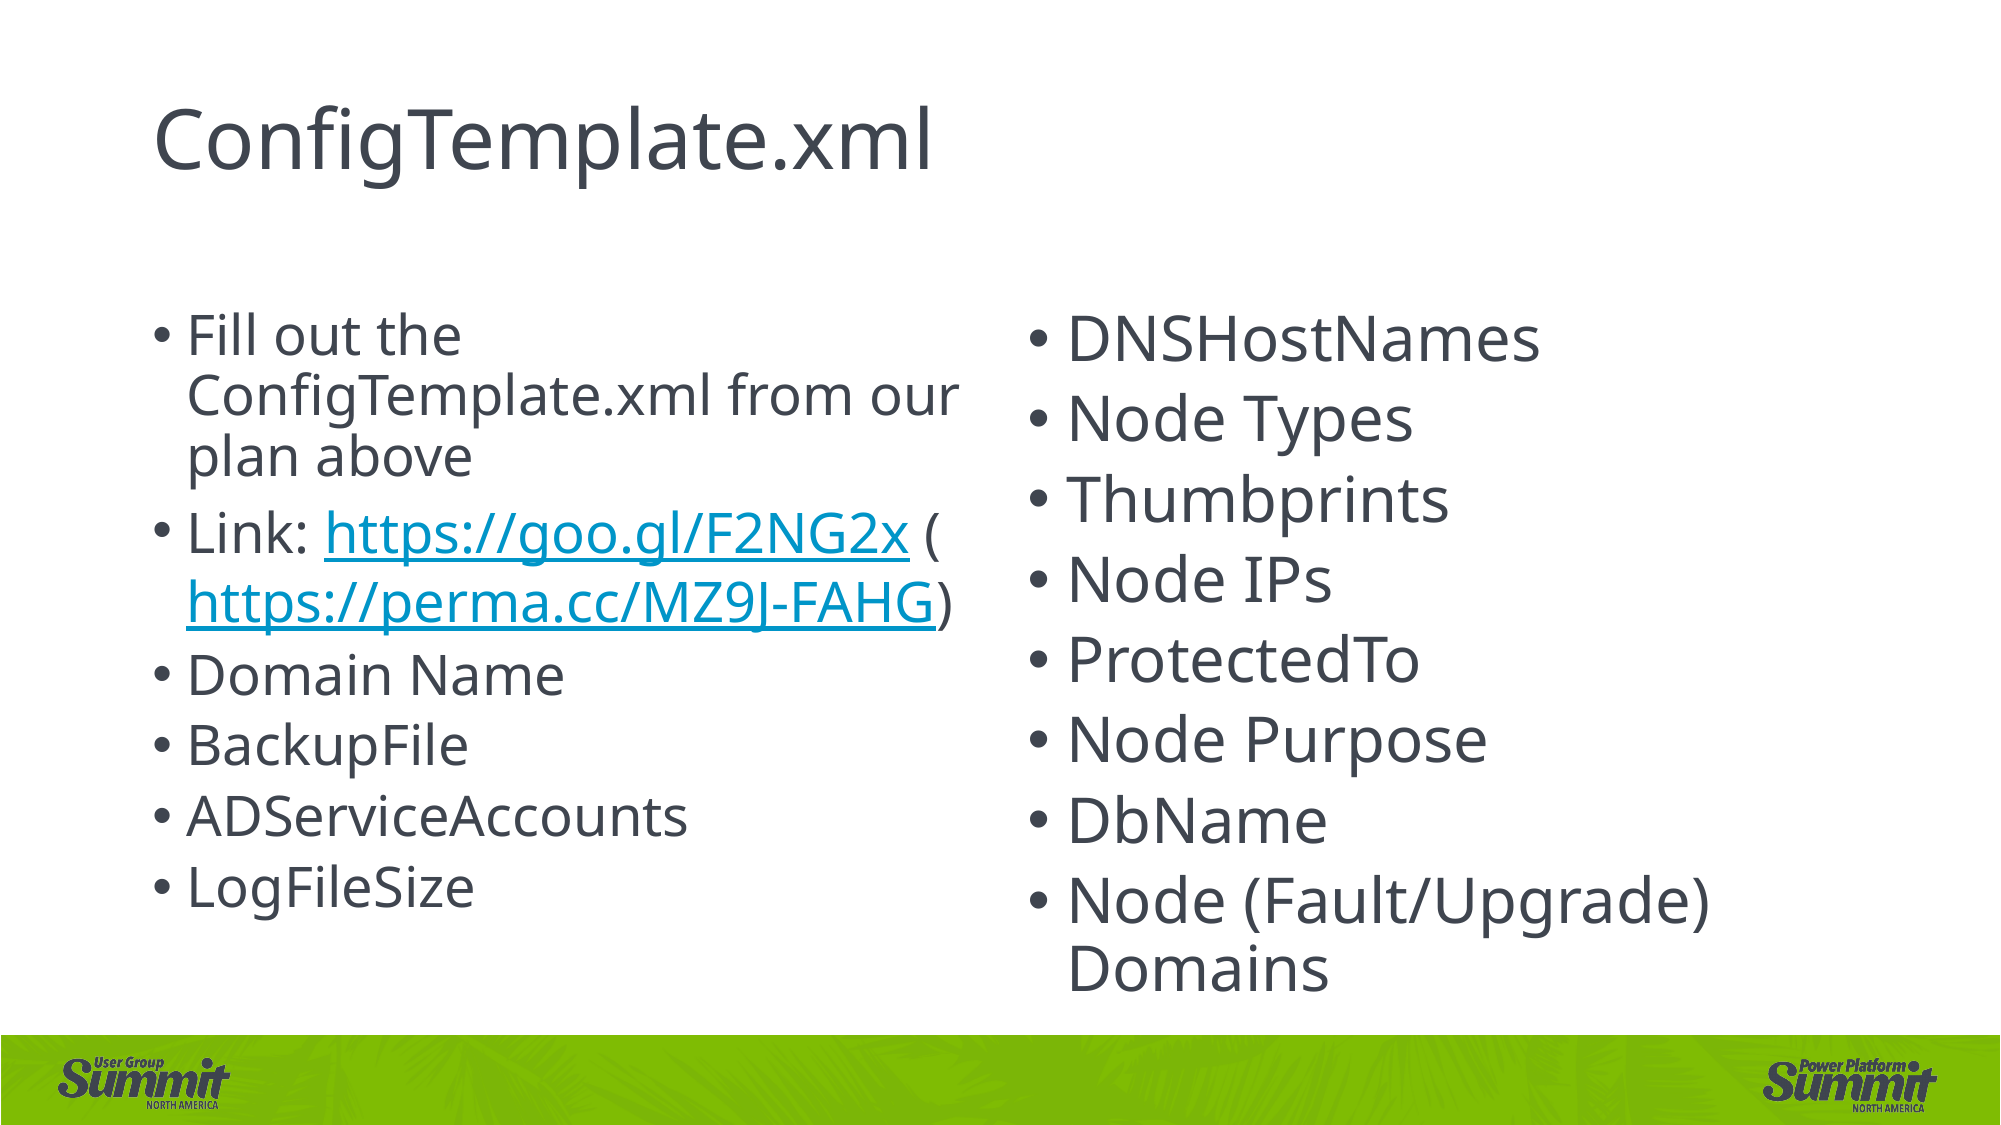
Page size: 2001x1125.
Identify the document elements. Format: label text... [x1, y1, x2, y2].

list DNSHostNames Node Types Thumbprints Node IPs ProtectedTo Node Purpose DbName Node (Fault/Upgrade) Domains [1012, 299, 1863, 1014]
picture [0, 1023, 2000, 1125]
list Fill out the ConfigTemplate.xml from our plan above Link: https://goo.gl/F2NG2x (https://perma.cc/MZ9J-FAHG) Domain Name BackupFile ADServiceAccounts LogFileSize [137, 299, 988, 1014]
title ConfigTemplate.xml [137, 59, 1863, 225]
